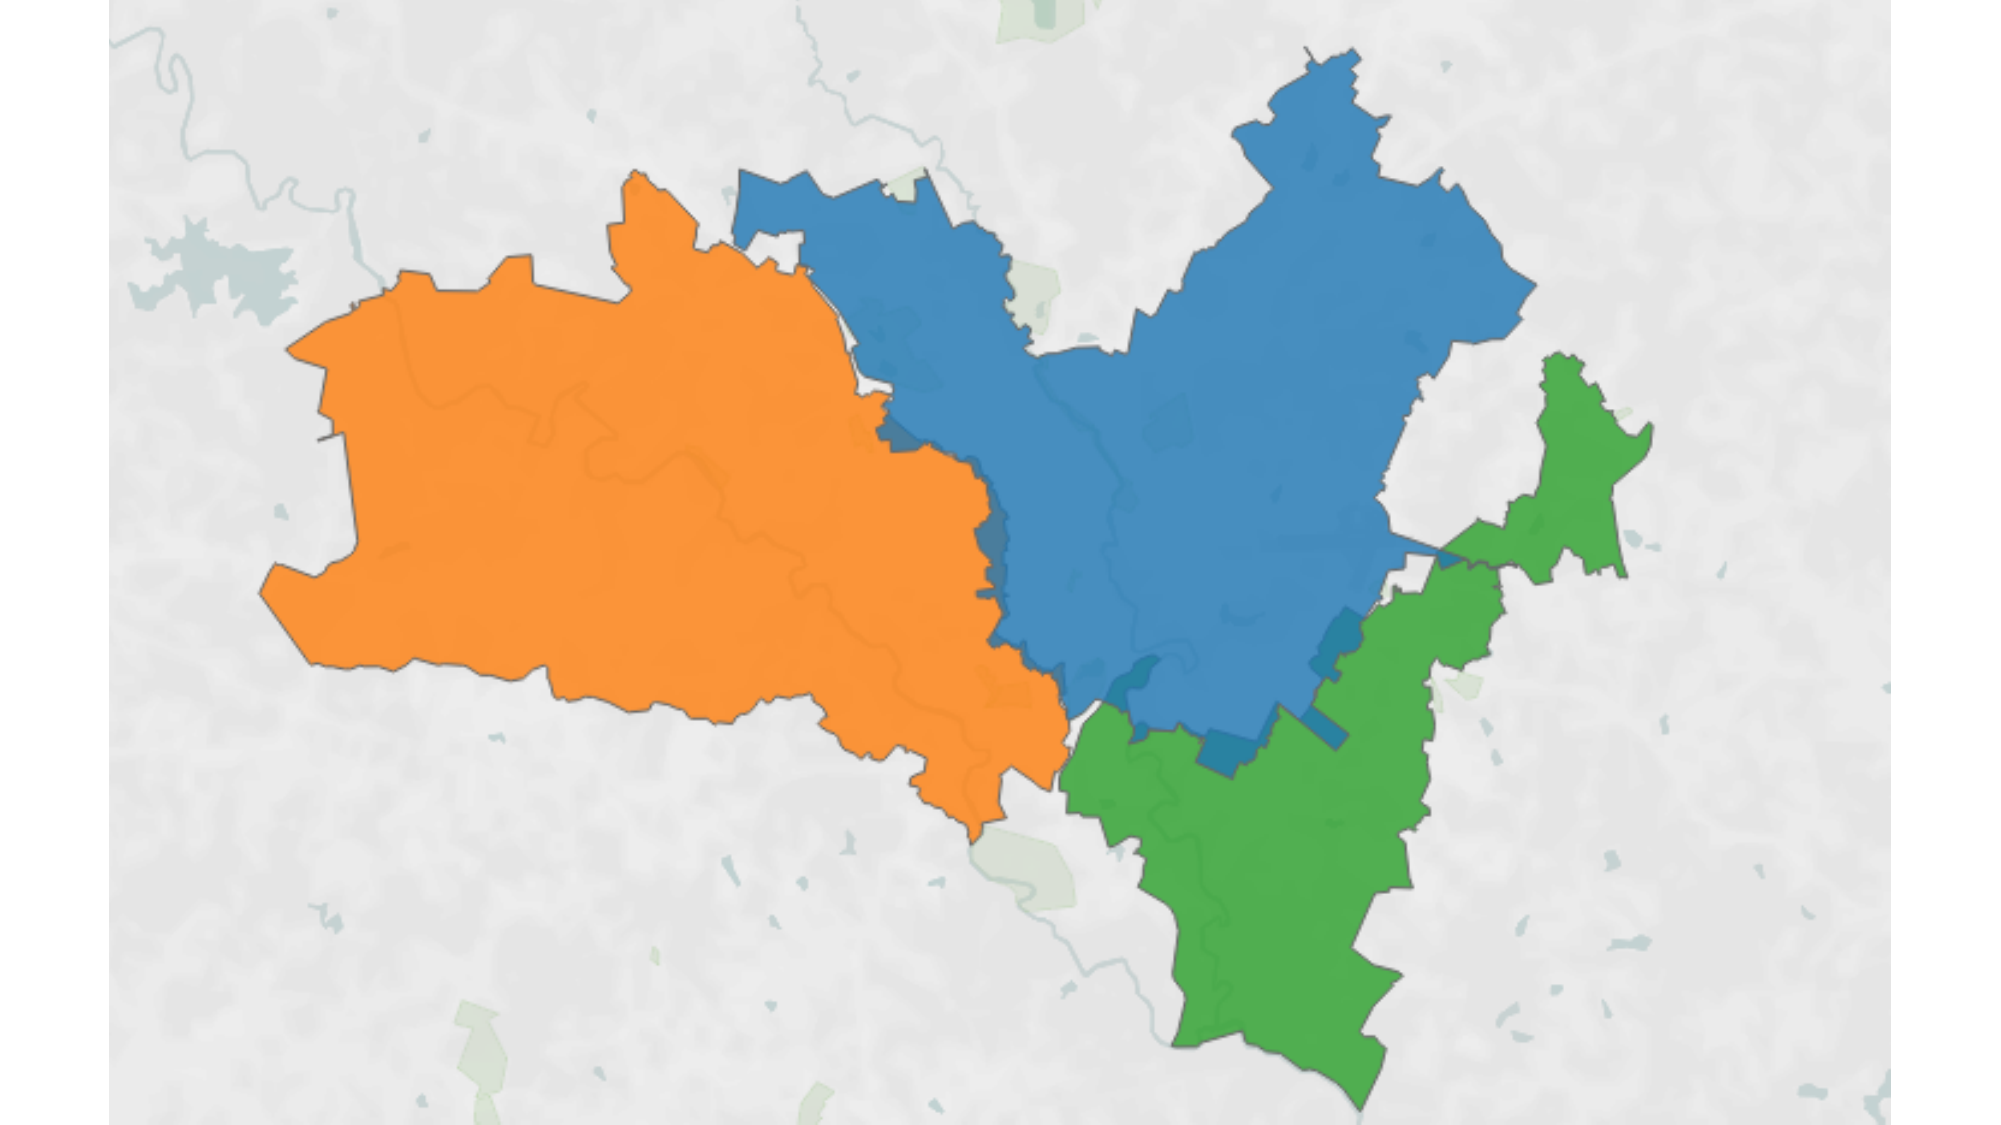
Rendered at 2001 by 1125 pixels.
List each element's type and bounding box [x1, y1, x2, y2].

picture [109, 0, 1891, 1125]
